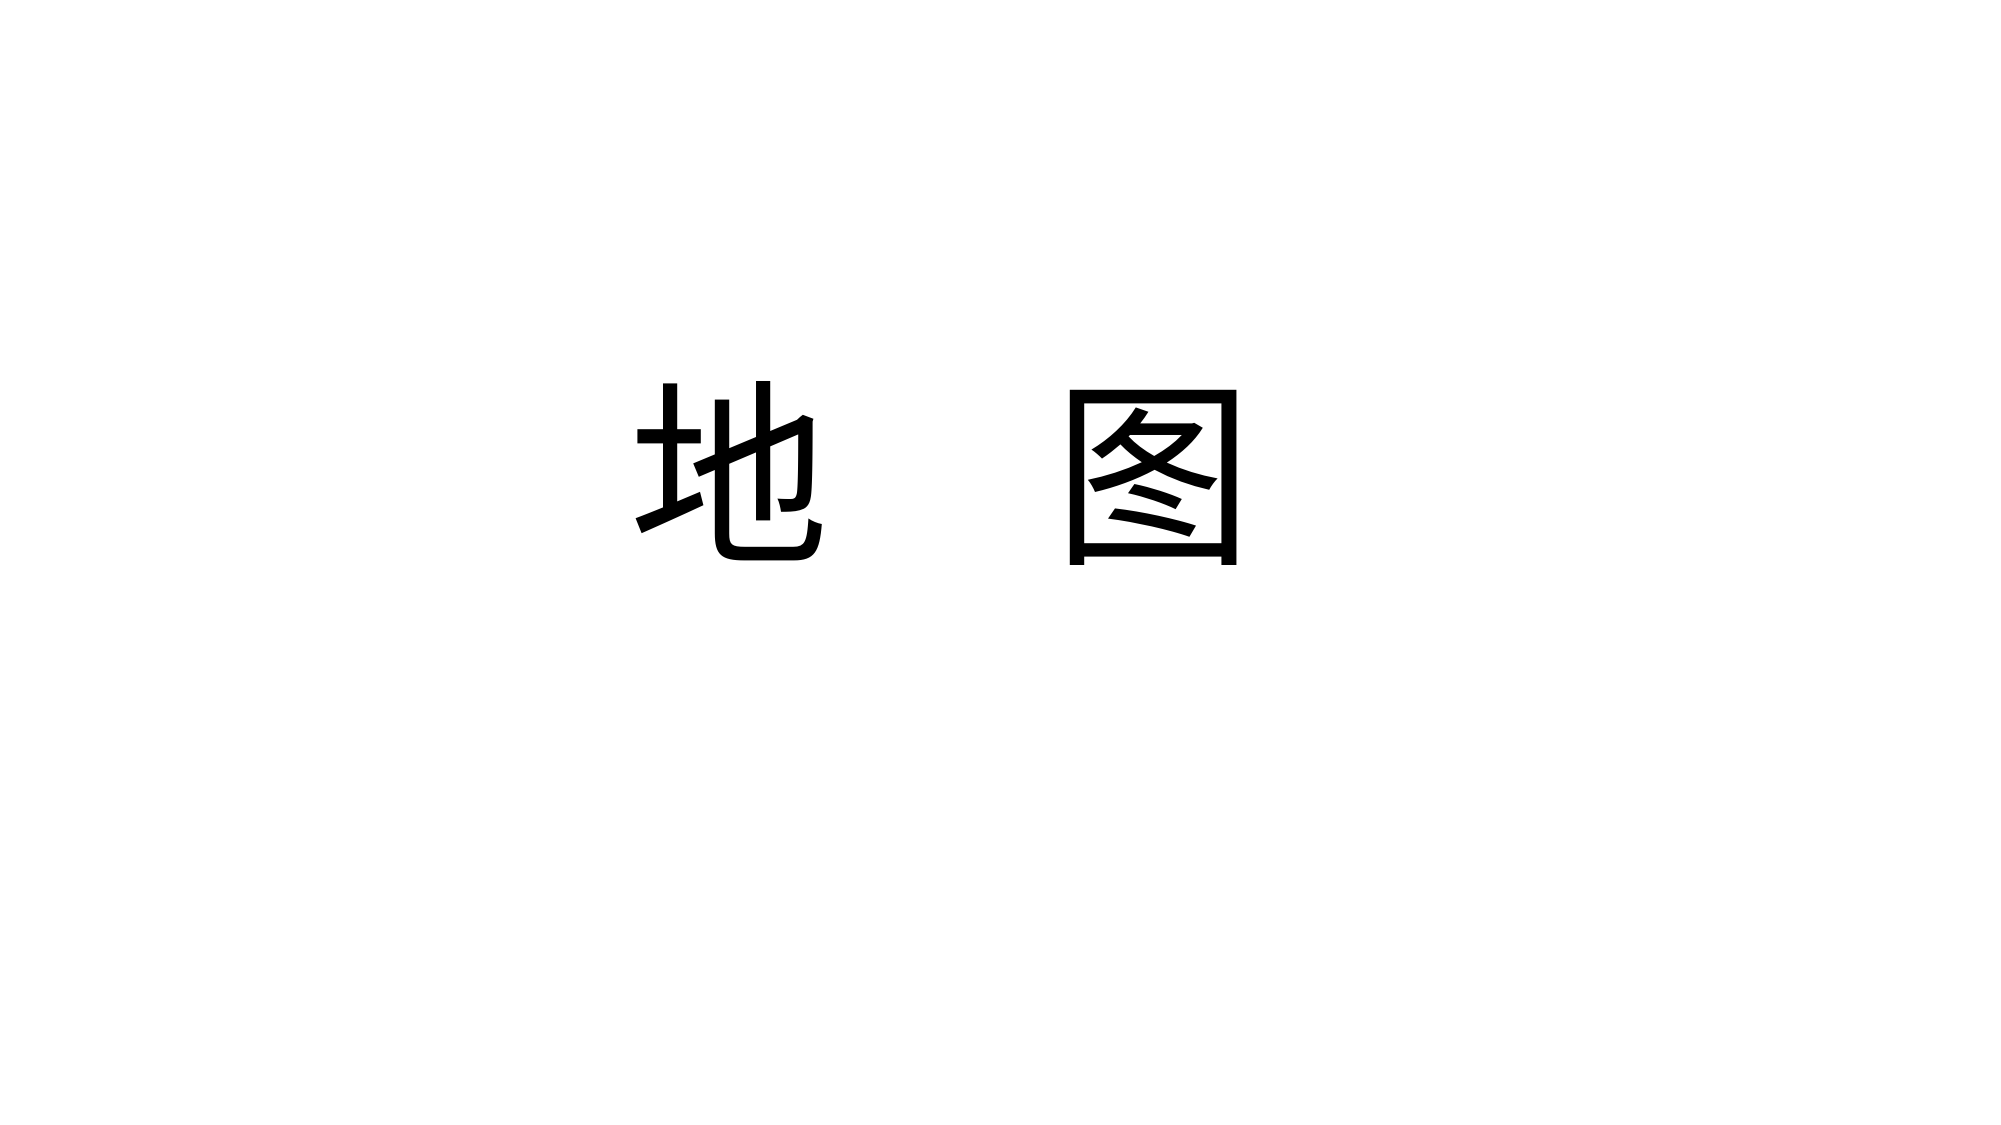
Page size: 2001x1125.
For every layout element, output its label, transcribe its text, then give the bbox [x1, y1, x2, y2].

text_box 地 图 [614, 342, 1522, 597]
